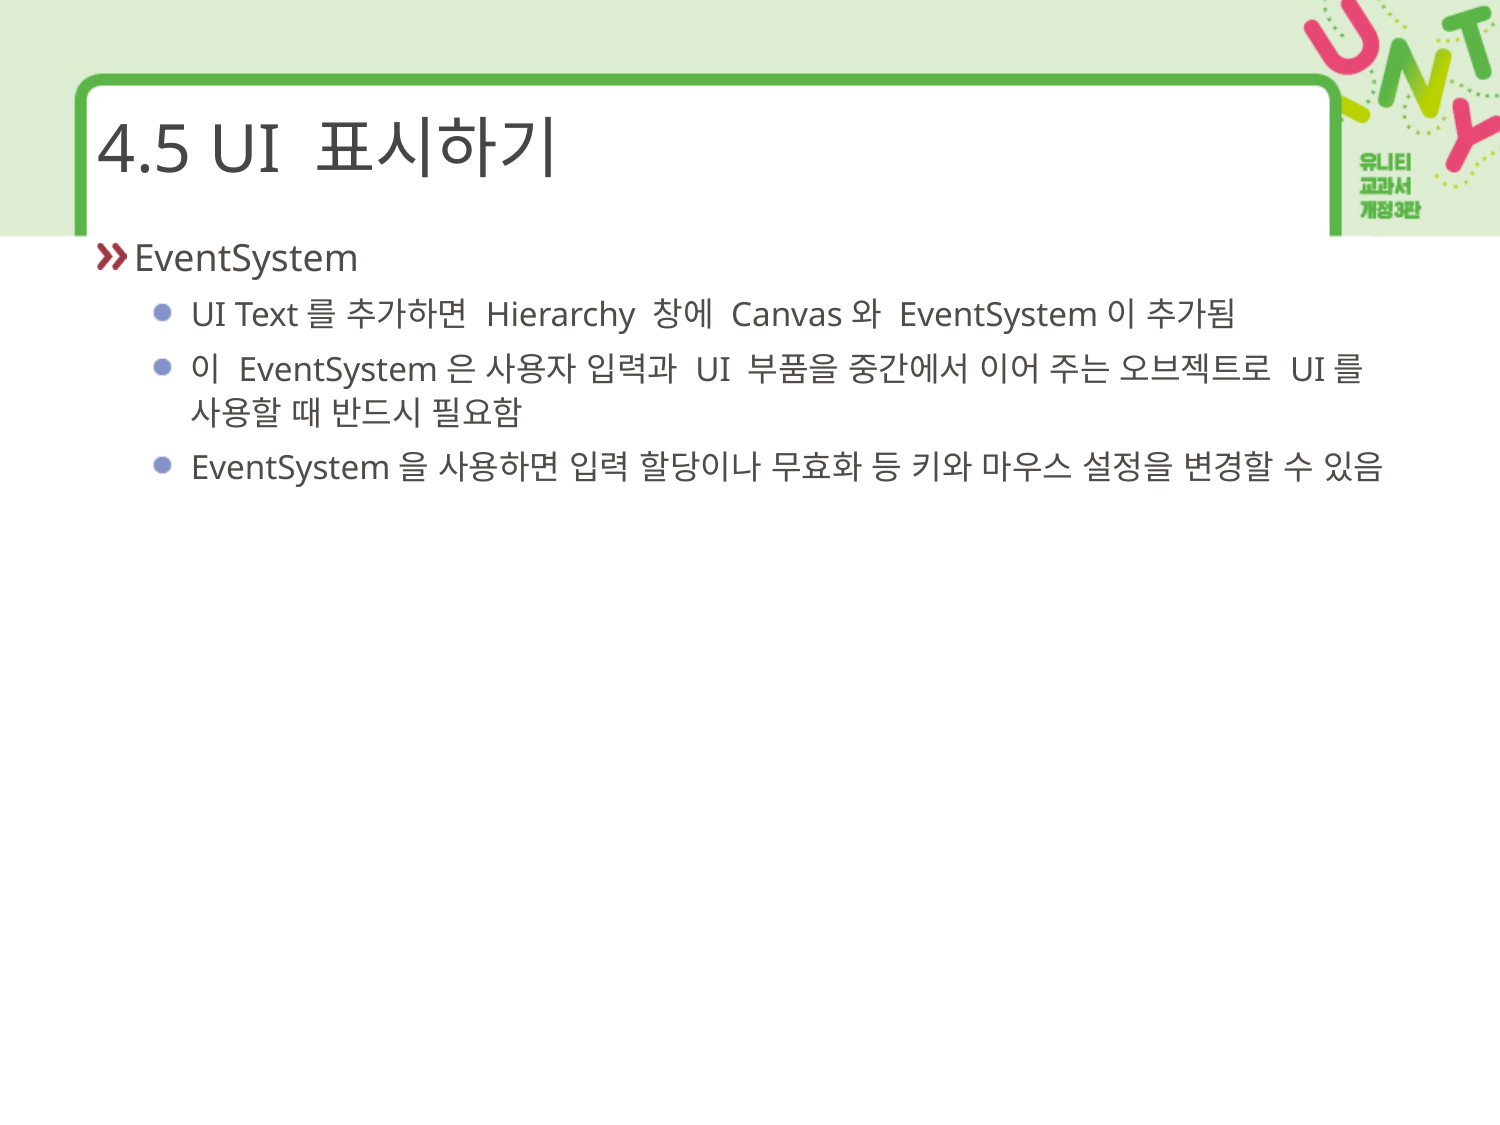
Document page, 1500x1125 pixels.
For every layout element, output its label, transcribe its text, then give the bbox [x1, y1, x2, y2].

list EventSystem UI Text를 추가하면 Hierarchy 창에 Canvas와 EventSystem이 추가됨 이 EventSystem은 사용자 입력과 UI 부품을 중간에서 이어 주는 오브젝트로 UI를 사용할 때 반드시 필요함 EventSystem을 사용하면 입력 할당이나 무효화 등 키와 마우스 설정을 변경할 수 있음 [81, 222, 1412, 1037]
picture [0, 0, 1500, 1125]
title 4.5 UI 표시하기 [82, 61, 1413, 193]
